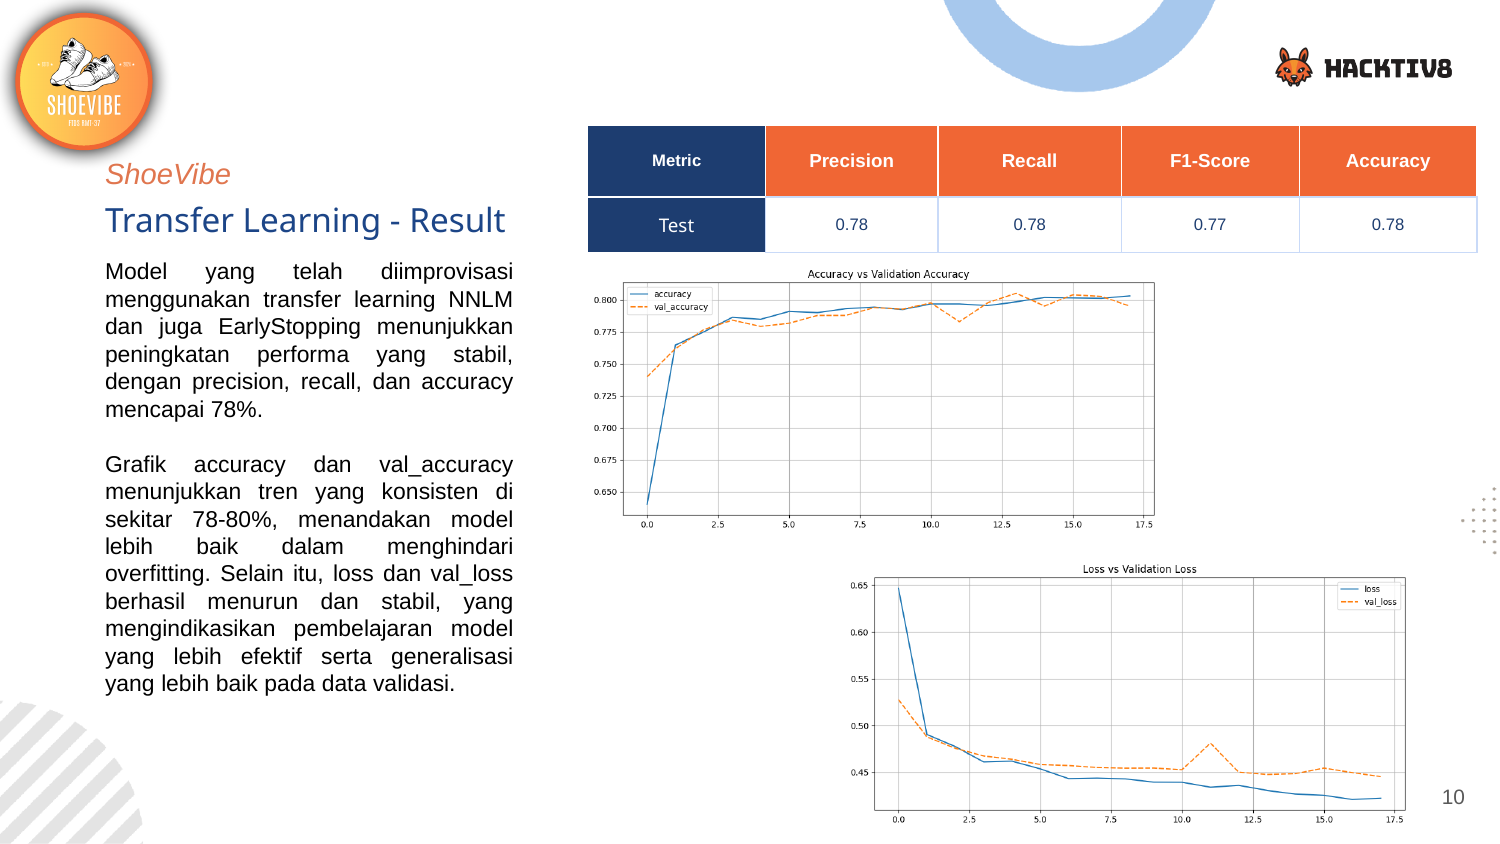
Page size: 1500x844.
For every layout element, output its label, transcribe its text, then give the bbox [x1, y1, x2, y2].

table_header Metric [588, 126, 765, 196]
table_cell 0.77 [1122, 198, 1299, 252]
slide_number 10 [1414, 764, 1480, 830]
table_header Precision [766, 126, 937, 196]
table_header Recall [939, 126, 1121, 196]
text_box ShoeVibe [90, 147, 278, 198]
text_box Transfer Learning - Result [90, 184, 575, 265]
table_header F1-Score [1122, 126, 1299, 196]
table_cell 0.78 [1300, 198, 1476, 252]
table_cell Test [588, 198, 765, 252]
table_cell 0.78 [939, 198, 1121, 252]
table_header Accuracy [1300, 126, 1476, 196]
picture [0, 0, 1500, 844]
text_box Model yang telah diimprovisasi menggunakan transfer learning NNLM dan juga EarlyStopping menunjukkan peningkatan performa yang stabil, dengan precision, recall, dan accuracy mencapai 78%. Grafik accuracy dan val_accuracy menunjukkan tren yang konsisten di sekitar 78-80%, menandakan model lebih baik dalam menghindari overfitting. Selain itu, loss dan val_loss berhasil menurun dan stabil, yang mengindikasikan pembelajaran model yang lebih efektif serta generalisasi yang lebih baik pada data validasi. [90, 249, 529, 704]
table_cell 0.78 [766, 198, 937, 252]
